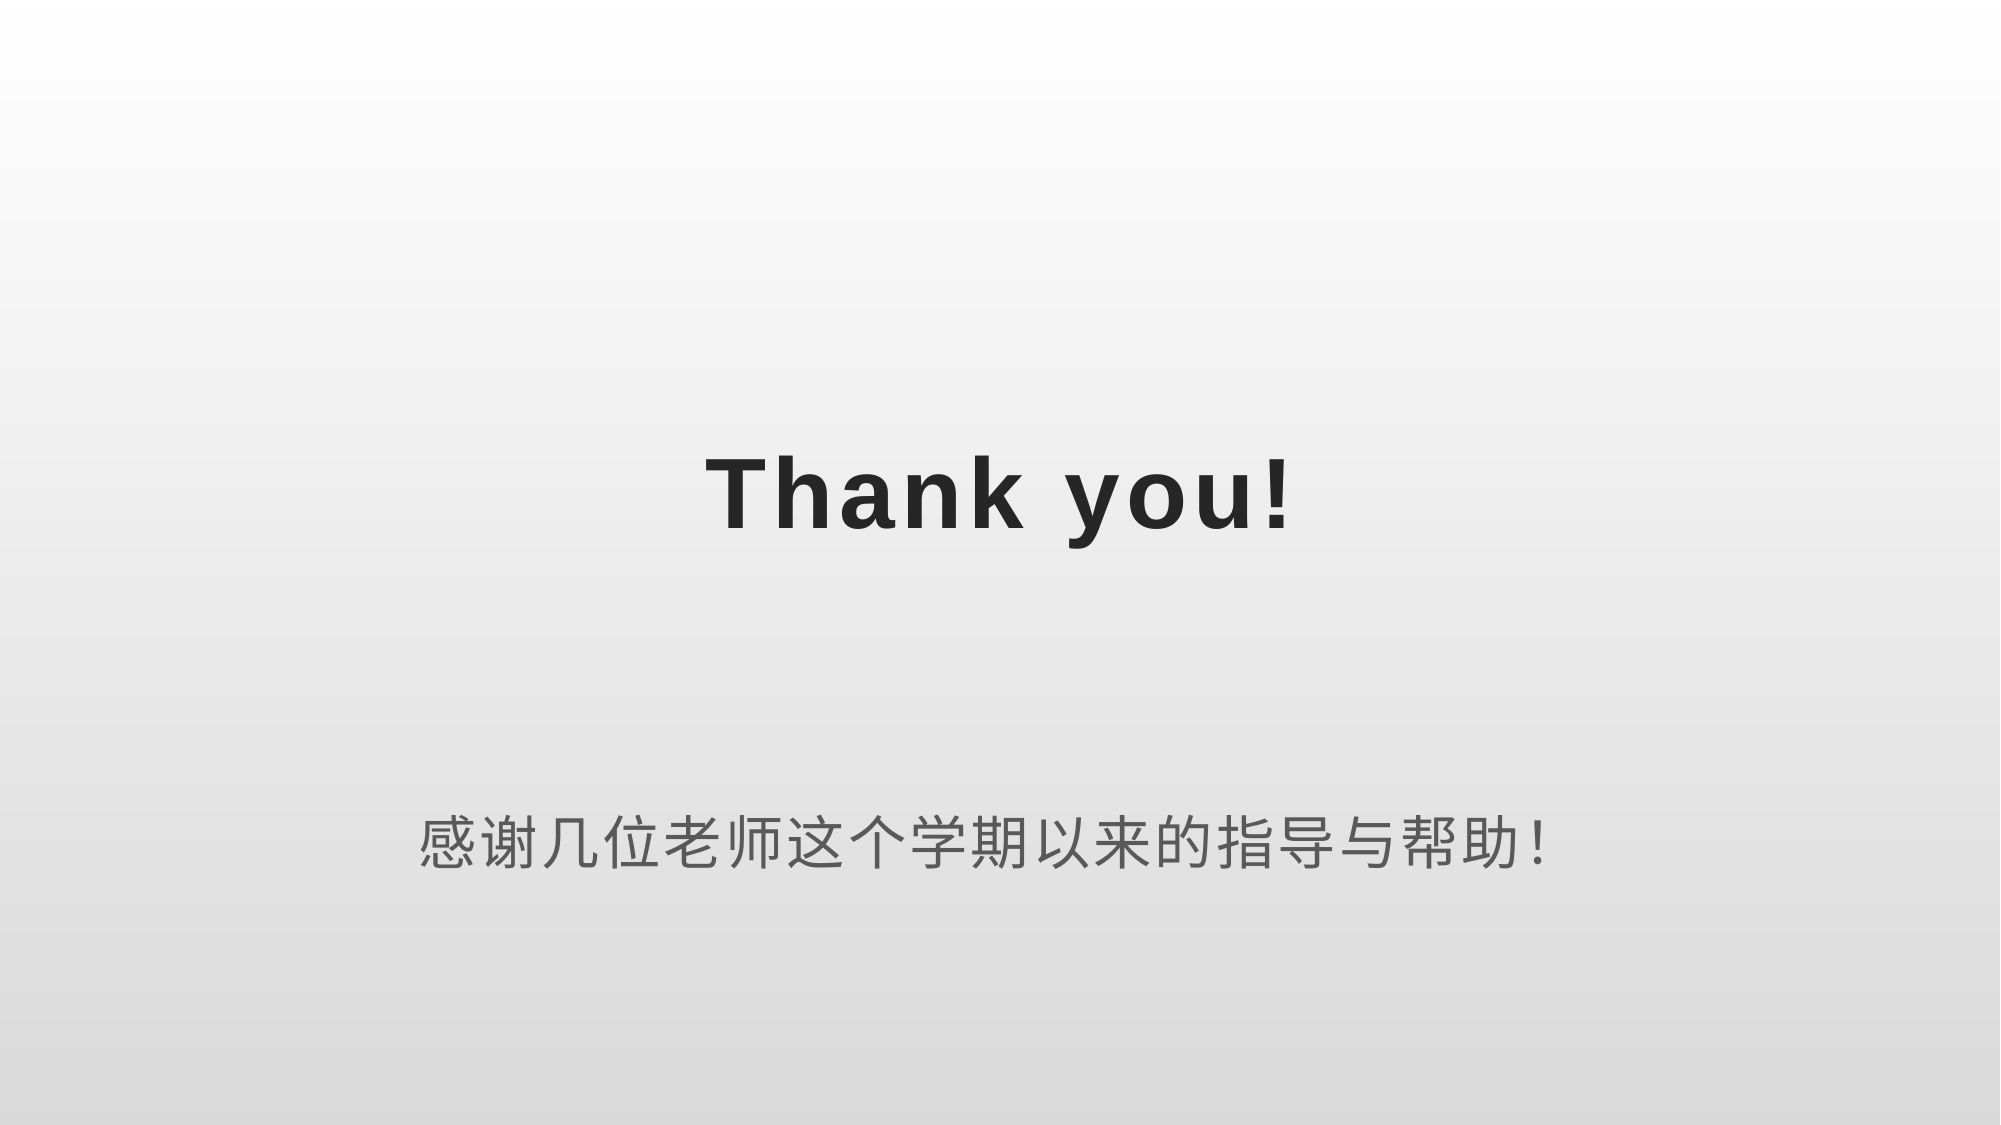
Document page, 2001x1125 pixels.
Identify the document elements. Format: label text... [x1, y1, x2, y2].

list 感谢几位老师这个学期以来的指导与帮助！ [100, 777, 1900, 1020]
title Thank you! [100, 430, 1900, 547]
